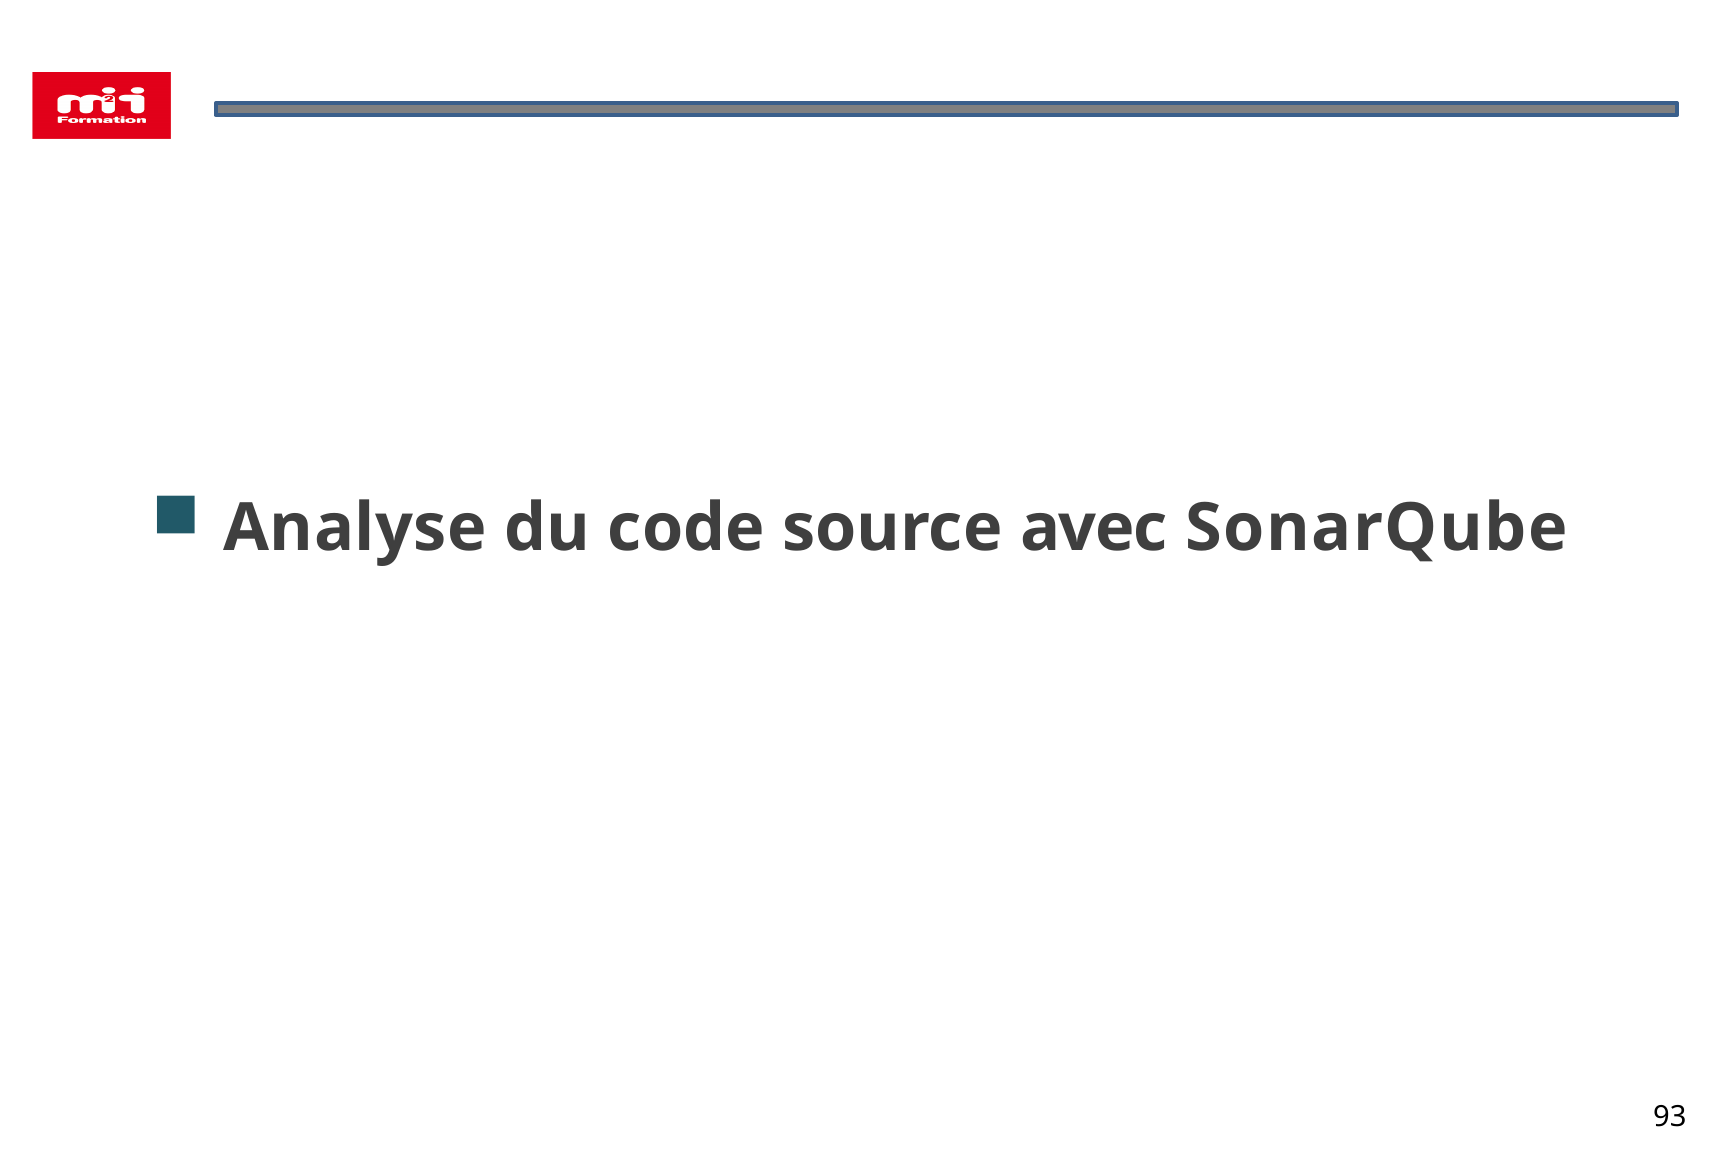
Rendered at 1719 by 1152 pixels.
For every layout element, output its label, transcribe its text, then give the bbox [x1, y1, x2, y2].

list Analyse du code source avec SonarQube [36, 152, 1682, 1079]
picture [32, 71, 171, 139]
slide_number 93 [1620, 1090, 1719, 1152]
